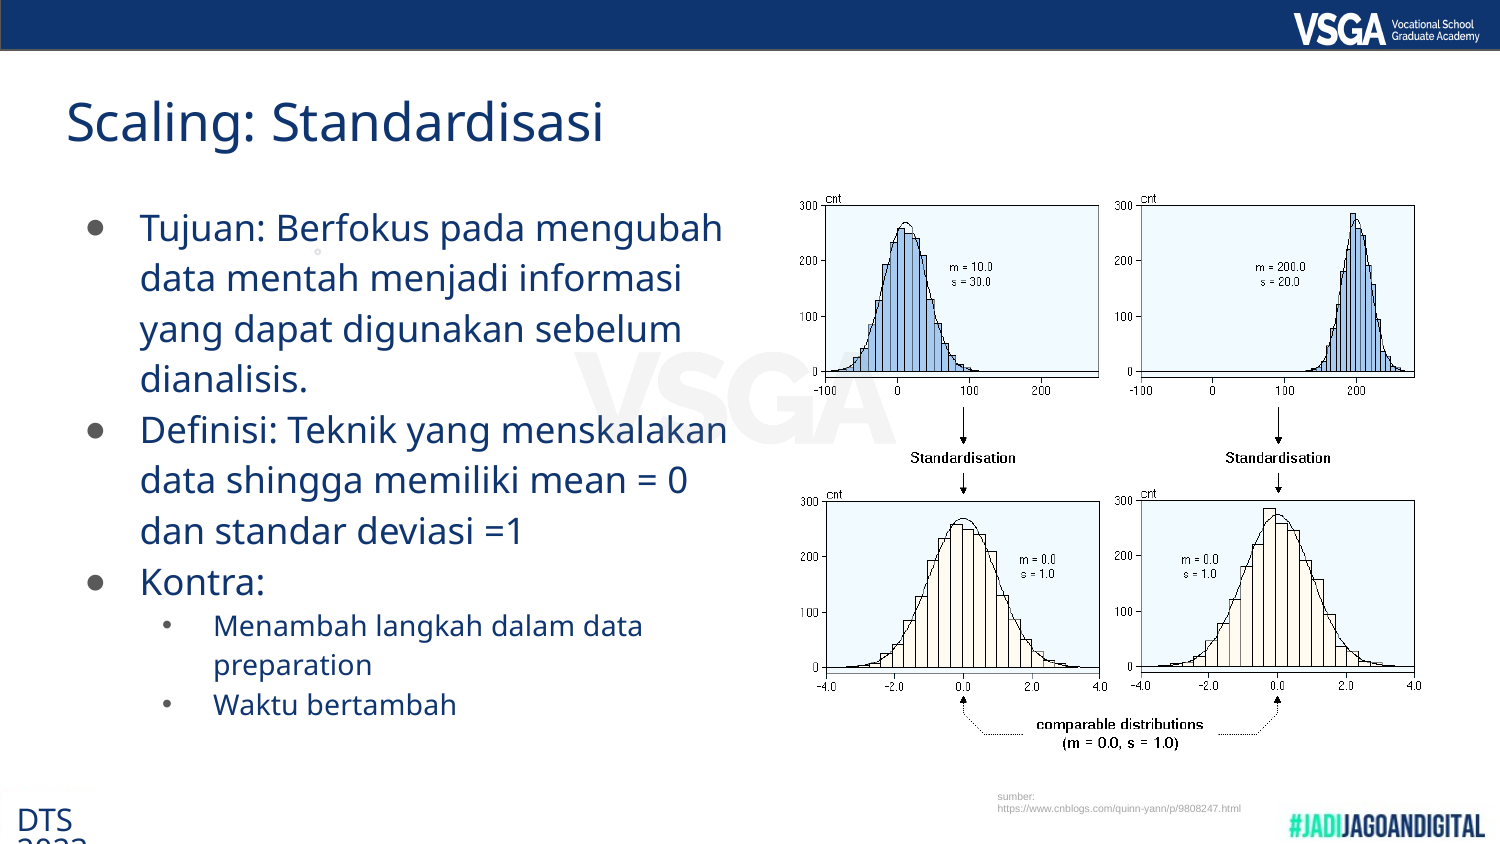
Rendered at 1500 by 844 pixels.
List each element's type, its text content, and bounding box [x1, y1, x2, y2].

text_box Tujuan: Berfokus pada mengubah data mentah menjadi informasi yang dapat digunakan sebelum dianalisis. Definisi: Teknik yang menskalakan data shingga memiliki mean = 0 dan standar deviasi =1 Kontra: Menambah langkah dalam data preparation Waktu bertambah [51, 182, 748, 783]
text_box DTS 2023 [1, 792, 128, 844]
picture [0, 0, 1500, 844]
text_box sumber: https://www.cnblogs.com/quinn-yann/p/9808247.html [982, 791, 1273, 822]
title Scaling: Standardisasi [51, 72, 1449, 167]
